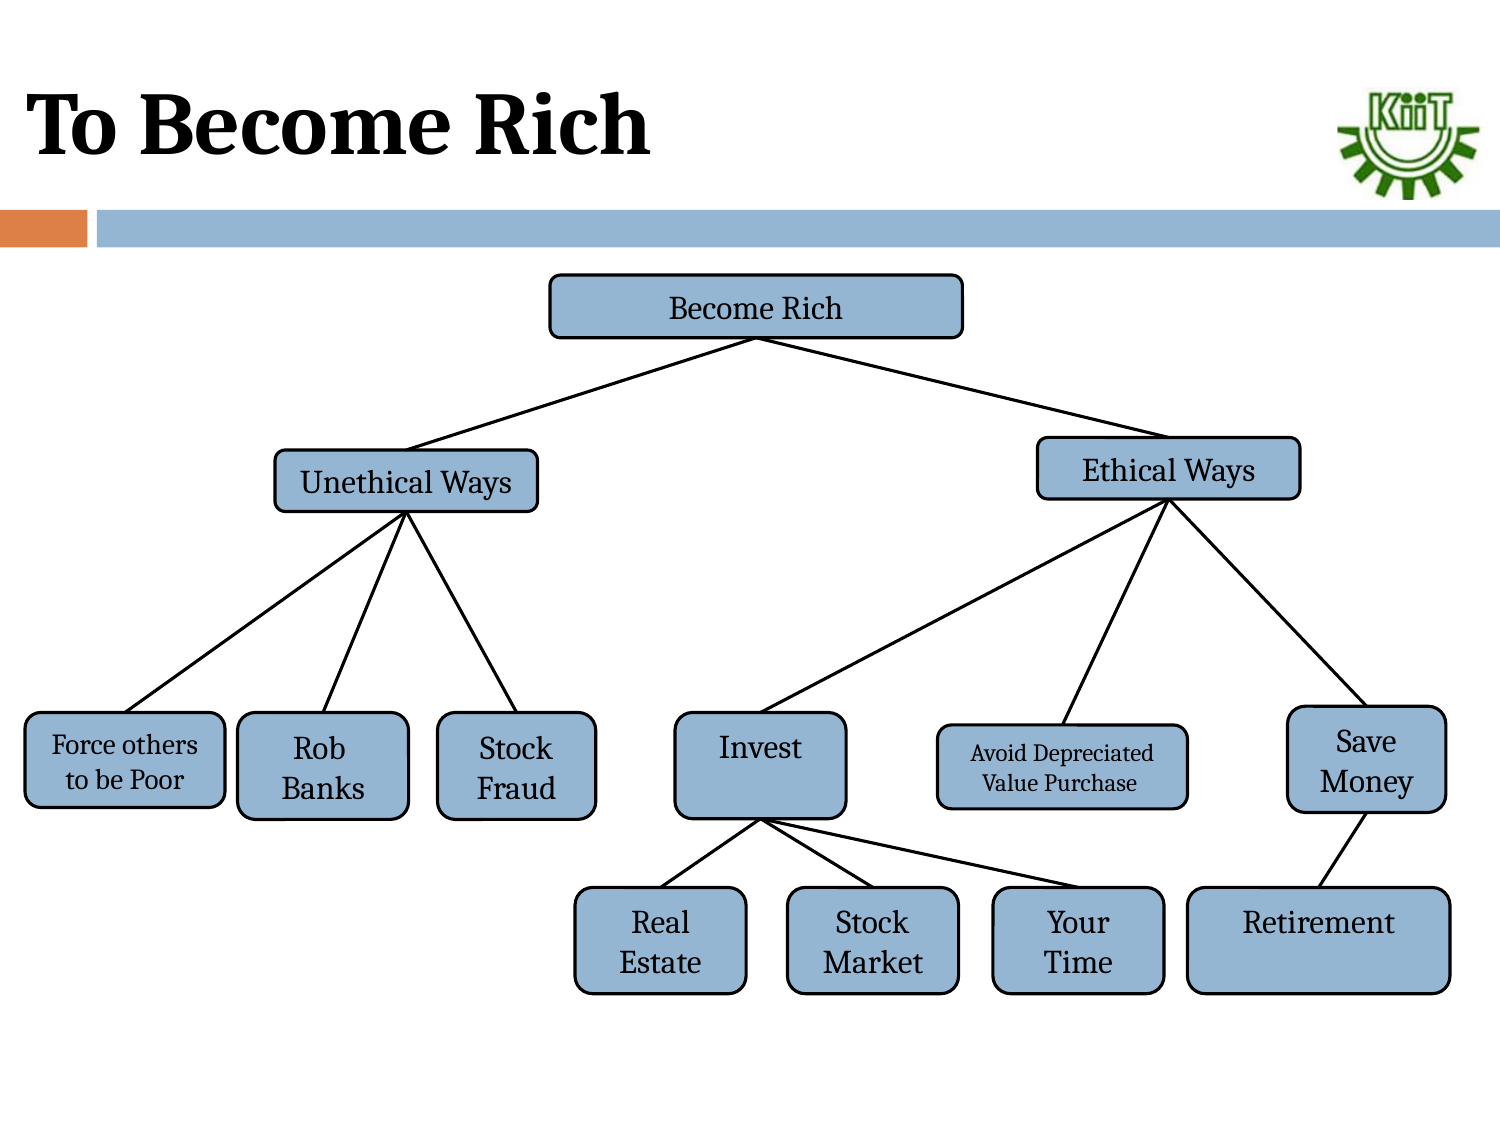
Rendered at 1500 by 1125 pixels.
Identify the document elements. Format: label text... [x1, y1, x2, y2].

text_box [782, 796, 852, 910]
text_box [675, 802, 746, 904]
text_box Avoid Depreciated Value Purchase [1076, 724, 1188, 809]
text_box Stock Fraud [437, 712, 596, 820]
text_box Force others to be Poor [24, 712, 226, 808]
text_box Become Rich [643, 275, 906, 338]
text_box Real Estate [574, 887, 747, 994]
text_box Your Time [992, 887, 1165, 994]
text_box Ethical Ways [1076, 437, 1300, 499]
text_box Unethical Ways [275, 449, 518, 512]
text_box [524, 218, 638, 569]
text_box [857, 400, 1072, 810]
text_box Stock Market [787, 887, 879, 994]
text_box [164, 471, 367, 753]
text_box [360, 556, 563, 668]
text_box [911, 180, 1013, 399]
text_box Retirement [1187, 887, 1450, 994]
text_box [263, 569, 354, 654]
text_box Save Money [1287, 706, 1446, 813]
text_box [1304, 825, 1381, 875]
picture [1337, 87, 1491, 201]
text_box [1076, 558, 1229, 666]
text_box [1163, 503, 1372, 702]
text_box Invest [674, 712, 847, 819]
text_box Rob Banks [237, 712, 409, 820]
title To Become Rich [10, 37, 1349, 201]
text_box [884, 819, 955, 1012]
